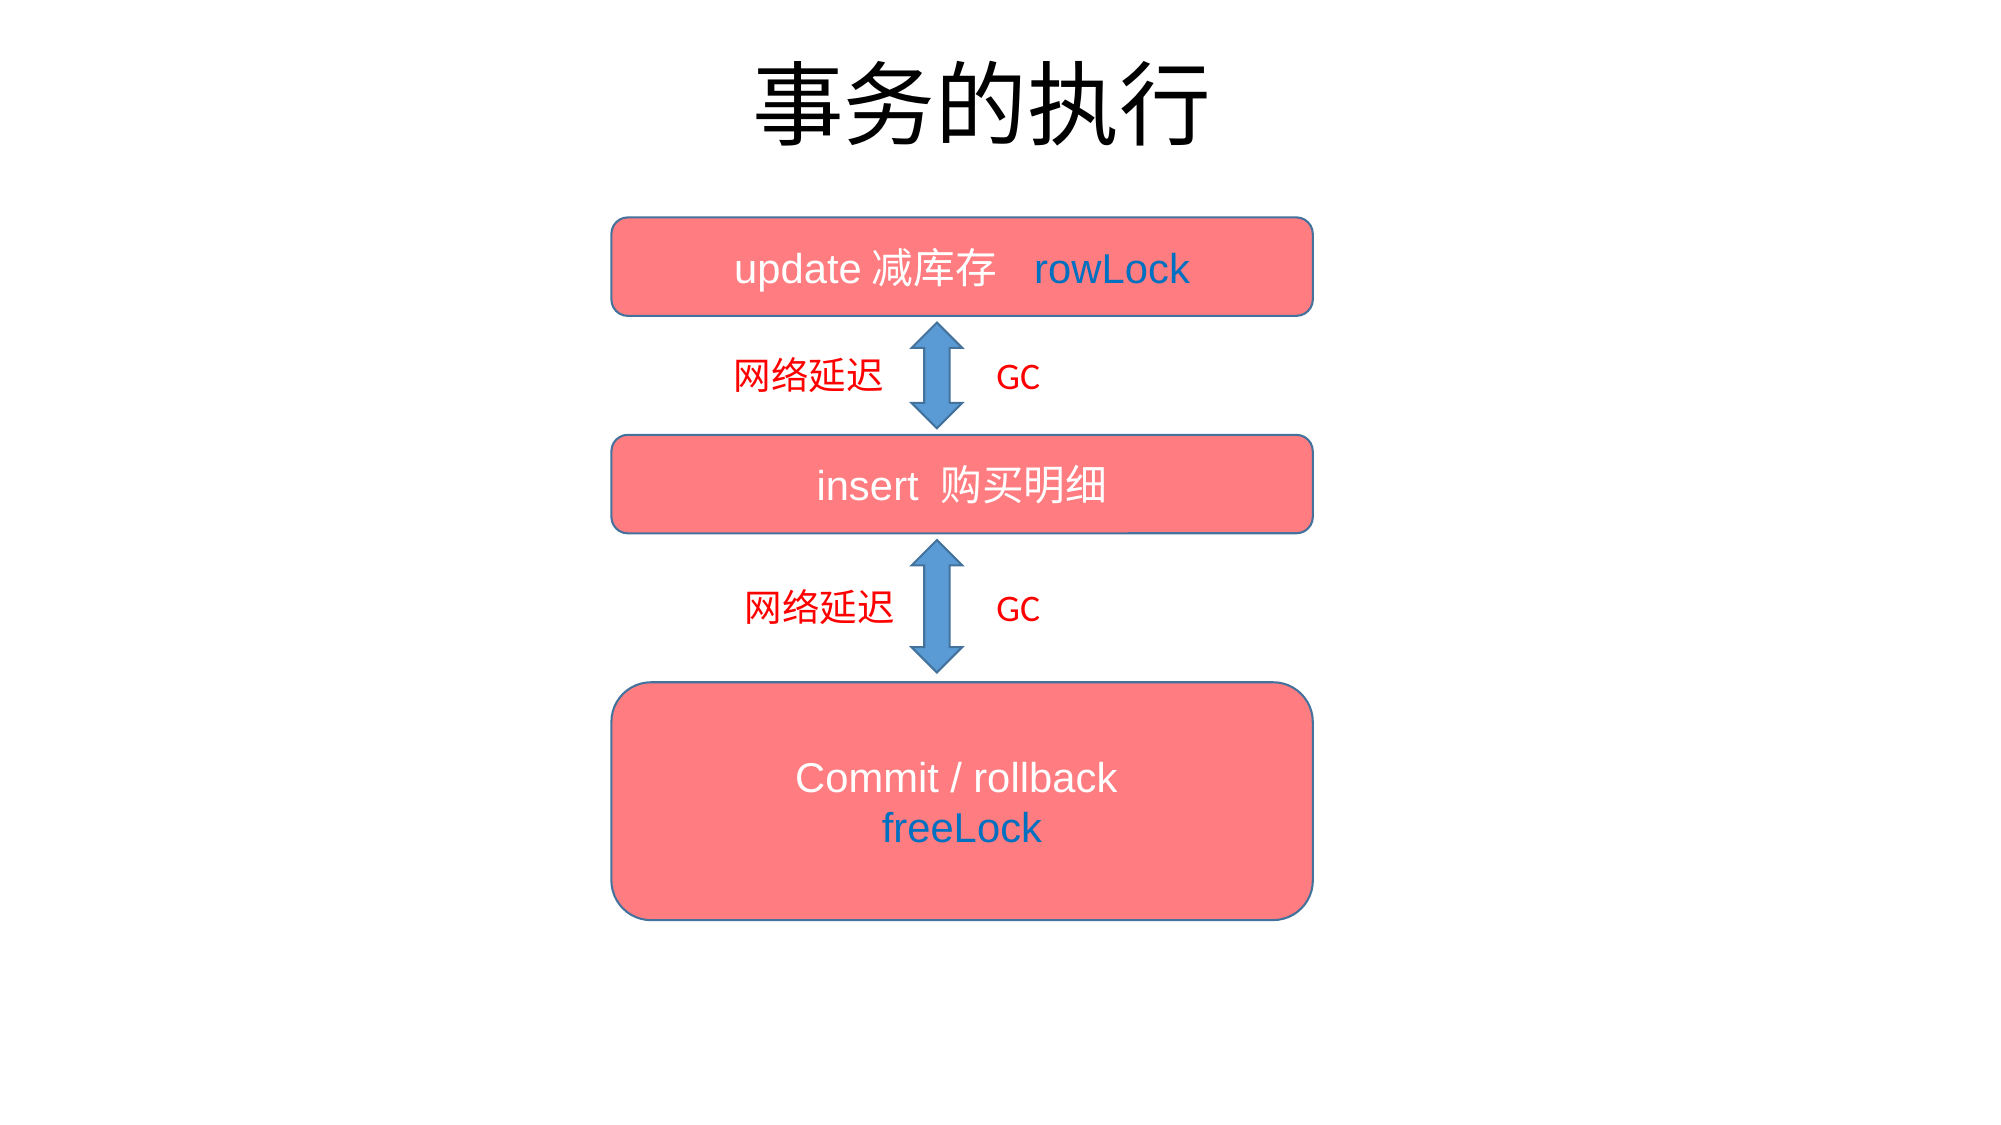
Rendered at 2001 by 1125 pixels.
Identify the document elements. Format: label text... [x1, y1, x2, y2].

text_box update减库存 rowLock [610, 216, 1314, 317]
text_box GC [981, 345, 1200, 405]
text_box Commit / rollback freeLock [610, 681, 1314, 922]
text_box 网络延迟 [729, 577, 948, 637]
title 事务的执行 [119, 0, 1845, 218]
text_box [909, 538, 965, 674]
text_box 网络延迟 [719, 345, 937, 405]
text_box insert 购买明细 [610, 433, 1314, 535]
text_box GC [981, 577, 1200, 637]
text_box [912, 321, 965, 430]
